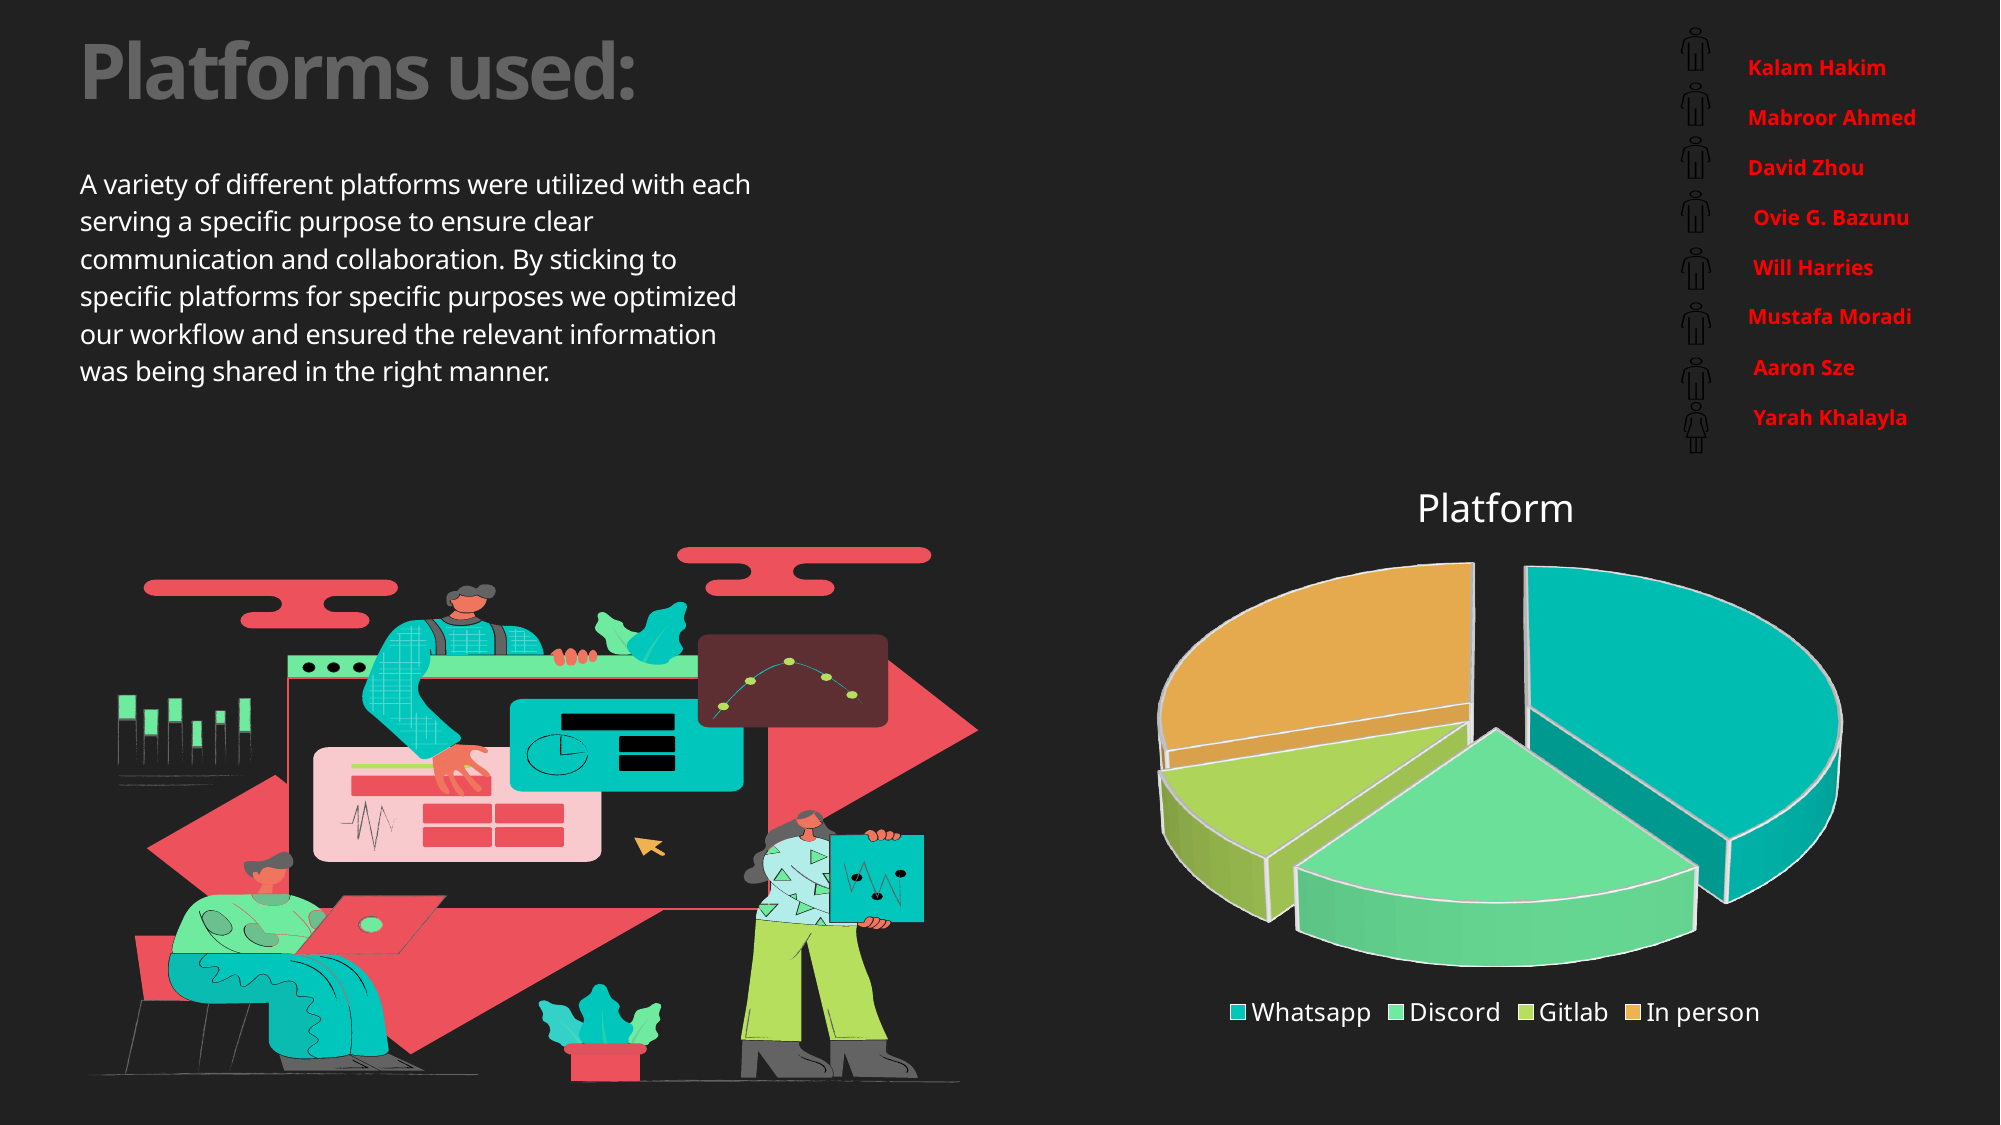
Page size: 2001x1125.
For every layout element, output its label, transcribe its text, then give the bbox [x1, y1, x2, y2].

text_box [1657, 26, 1734, 448]
chart [1045, 448, 1947, 1036]
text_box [86, 546, 979, 1083]
text_box Kalam Hakim Mabroor Ahmed David Zhou Ovie G. Bazunu Will Harries Mustafa Moradi Aaron Sze Yarah Khalayla [1734, 47, 2000, 437]
text_box Platforms used: [63, 15, 862, 123]
text_box A variety of different platforms were utilized with each serving a specific purpose to ensure clear communication and collaboration. By sticking to specific platforms for specific purposes we optimized our workflow and ensured the relevant information was being shared in the right manner. [65, 154, 774, 395]
